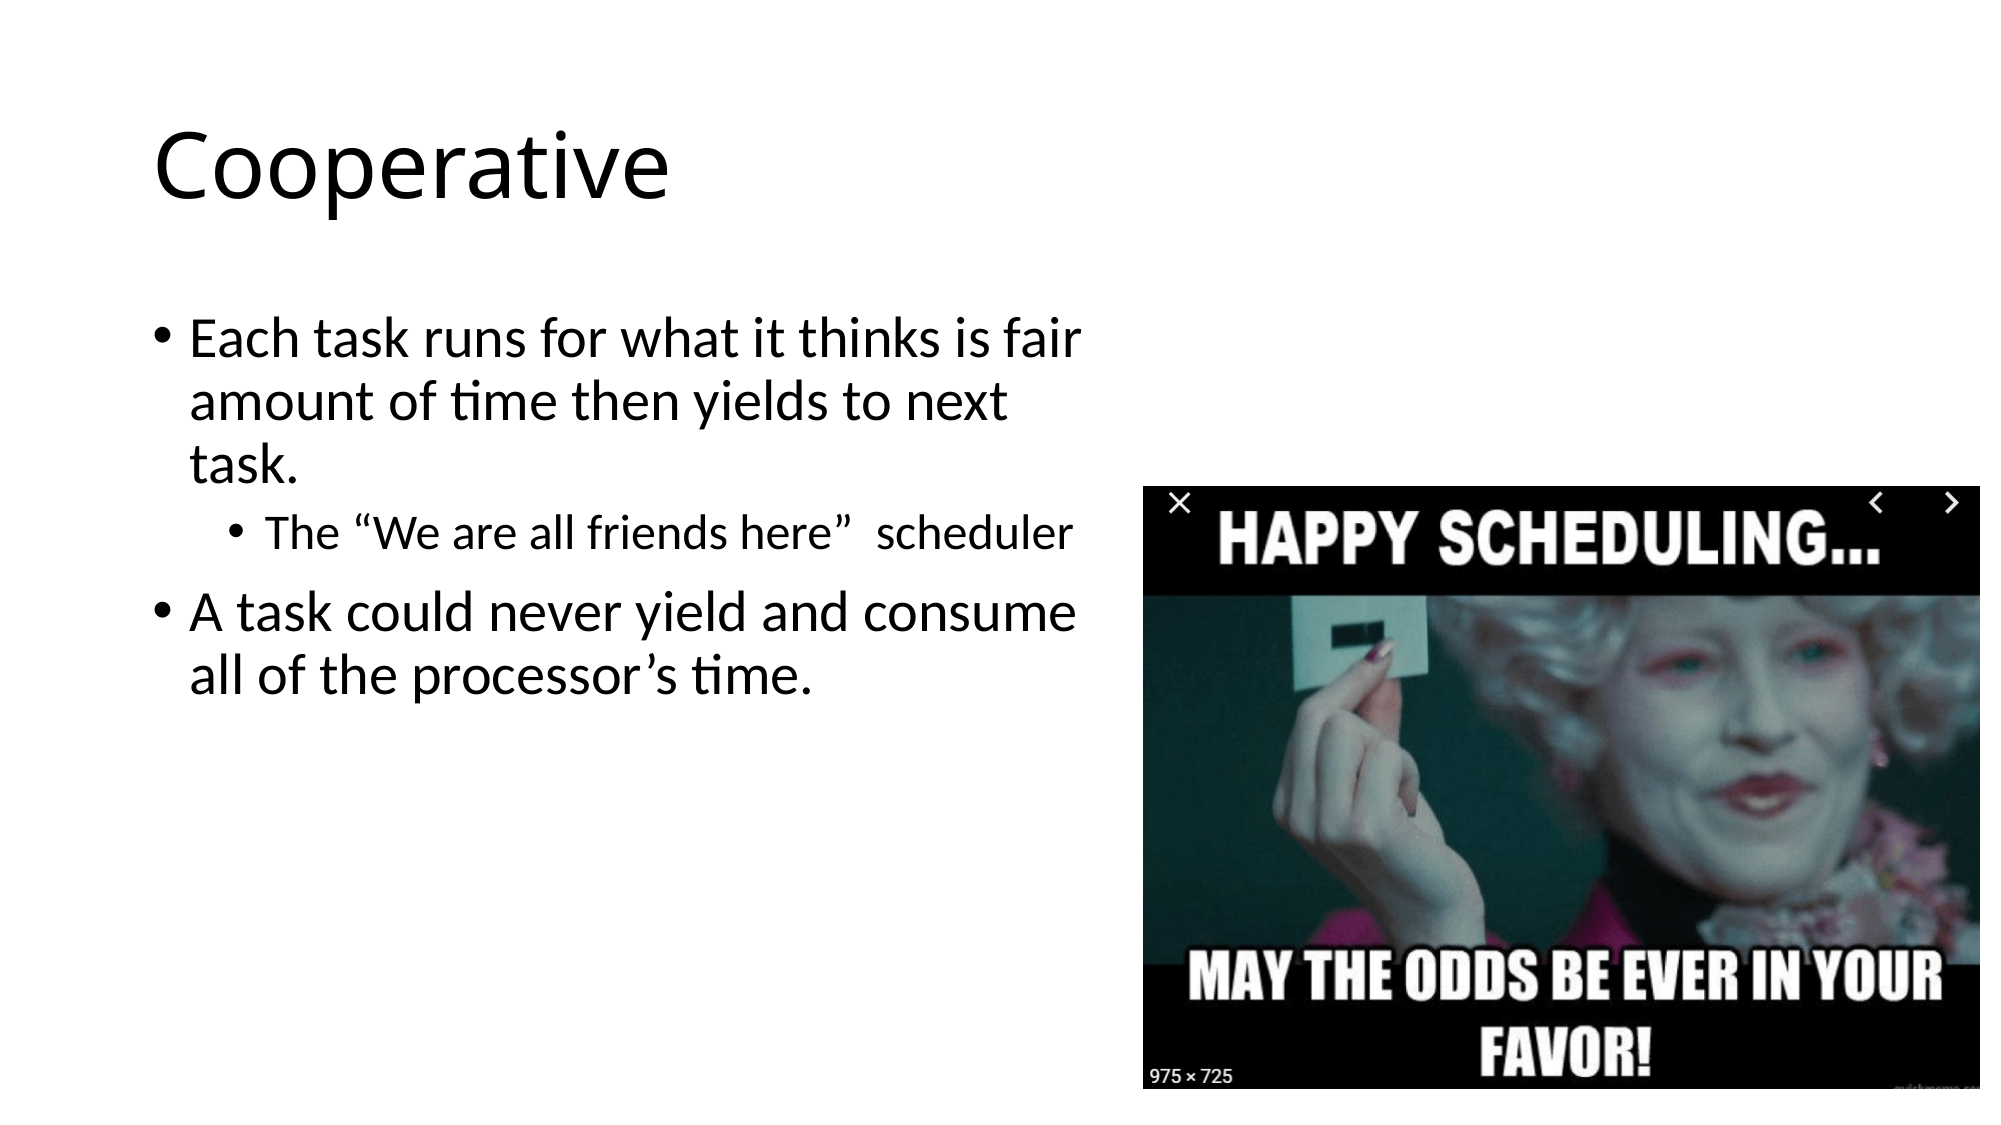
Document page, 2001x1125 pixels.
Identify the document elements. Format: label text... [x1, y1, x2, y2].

list Each task runs for what it thinks is fair amount of time then yields to next task. The “We are all friends here” scheduler A task could never yield and consume all of the processor’s time. [137, 299, 1144, 1014]
title Cooperative [137, 59, 1863, 278]
picture [1143, 486, 1980, 1089]
